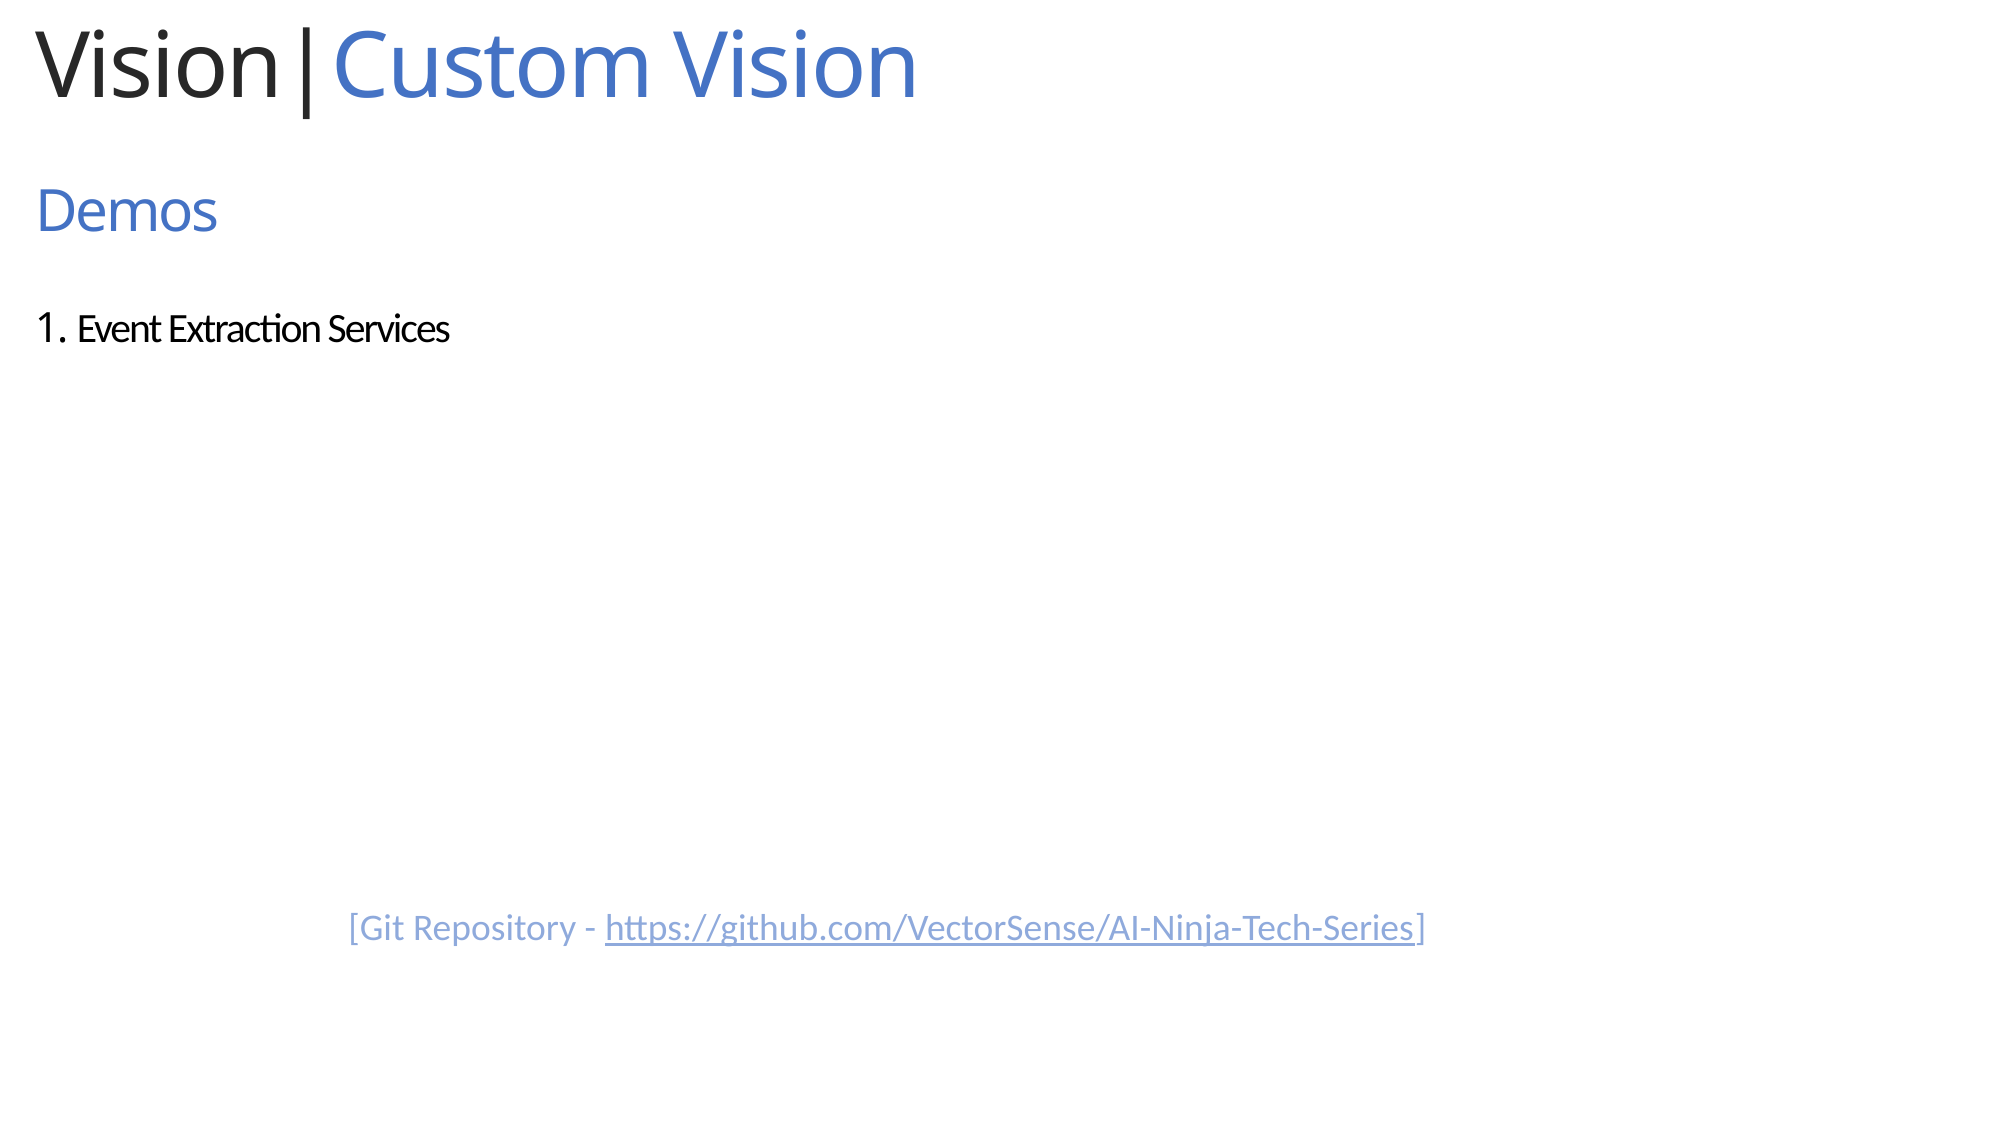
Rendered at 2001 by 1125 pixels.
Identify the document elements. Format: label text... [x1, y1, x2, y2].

text_box [Git Repository - https://github.com/VectorSense/AI-Ninja-Tech-Series] [324, 895, 1575, 956]
text_box Vision|Custom Vision Demos 1. Event Extraction Services [20, 11, 2000, 347]
